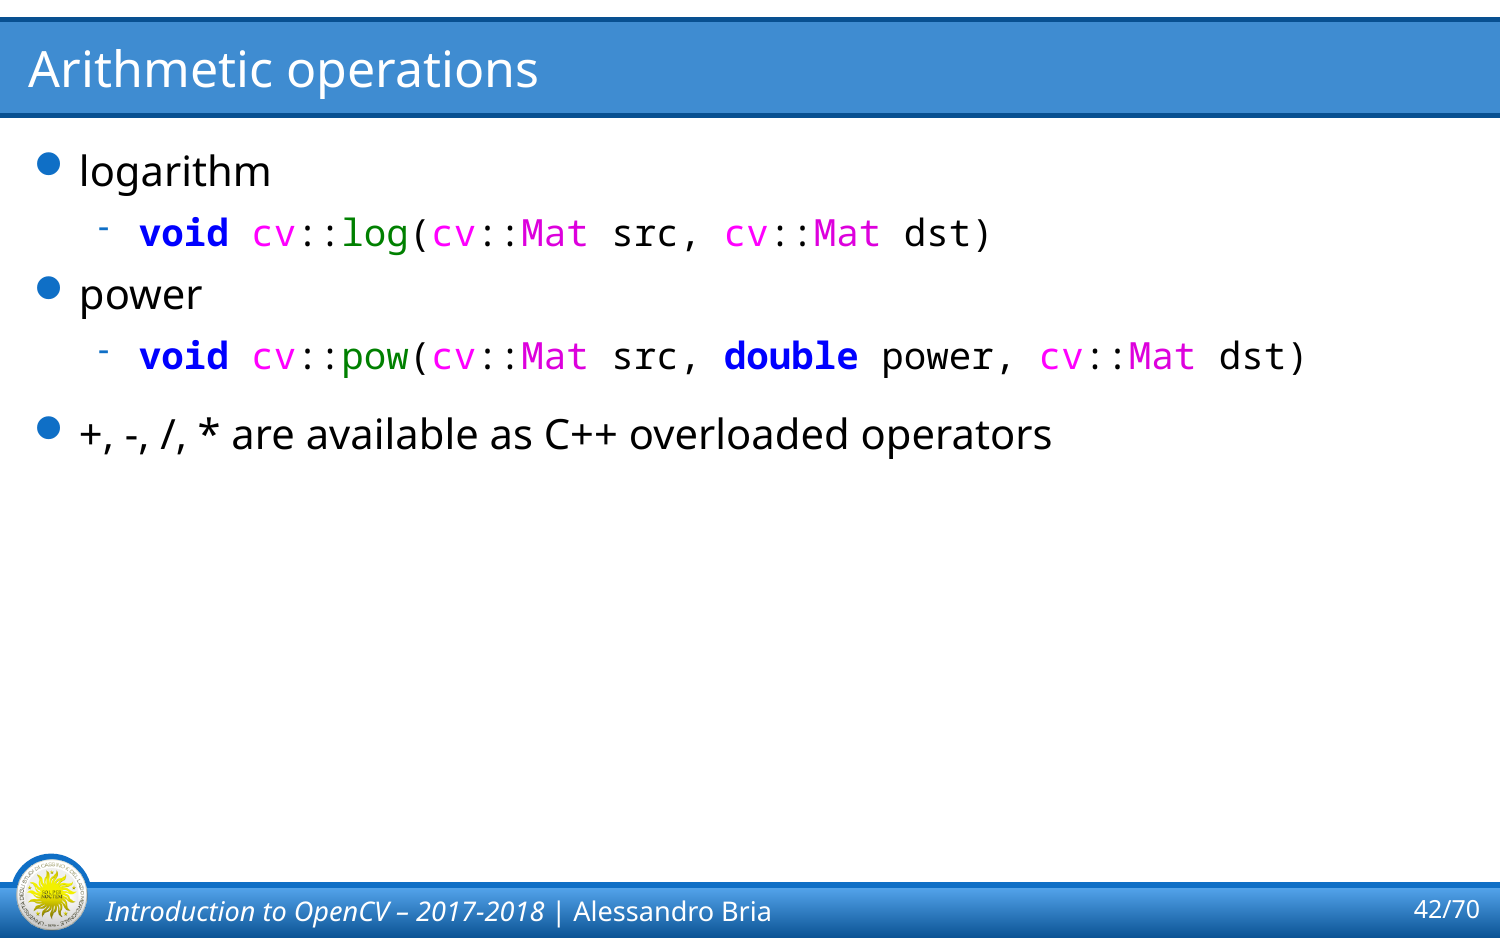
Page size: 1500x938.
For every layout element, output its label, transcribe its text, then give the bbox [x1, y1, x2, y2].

title Arithmetic operations [0, 18, 1500, 117]
picture [15, 858, 88, 931]
list logarithm void cv::log(cv::Mat src, cv::Mat dst) power void cv::pow(cv::Mat src, double power, cv::Mat dst) +, -, /, * are available as C++ overloaded operators [33, 126, 1455, 857]
